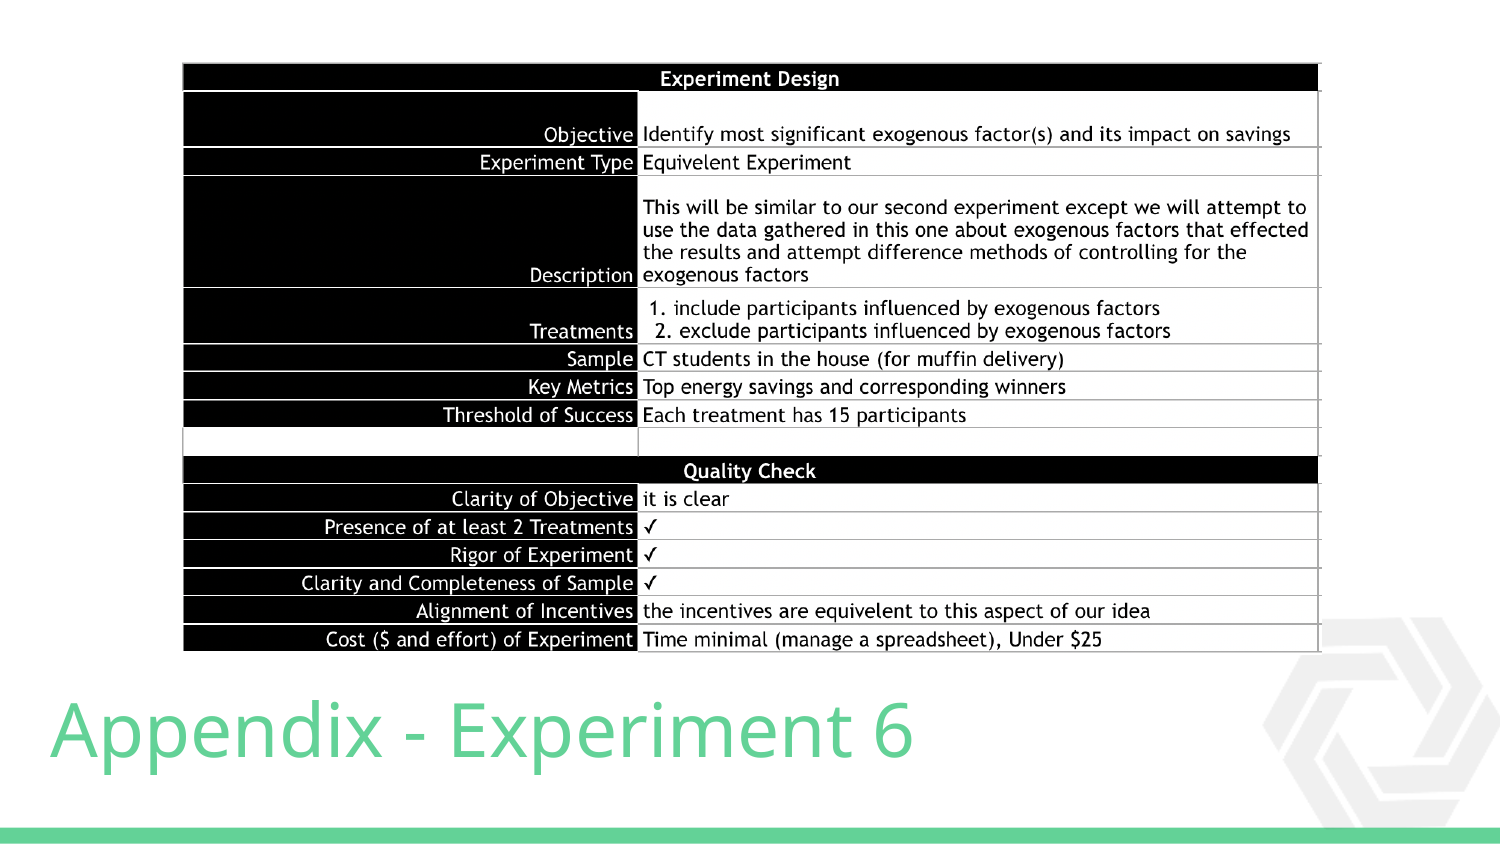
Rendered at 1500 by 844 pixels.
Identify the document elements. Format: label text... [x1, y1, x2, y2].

picture [178, 57, 1500, 844]
title Appendix - Experiment 6 [35, 667, 1155, 825]
